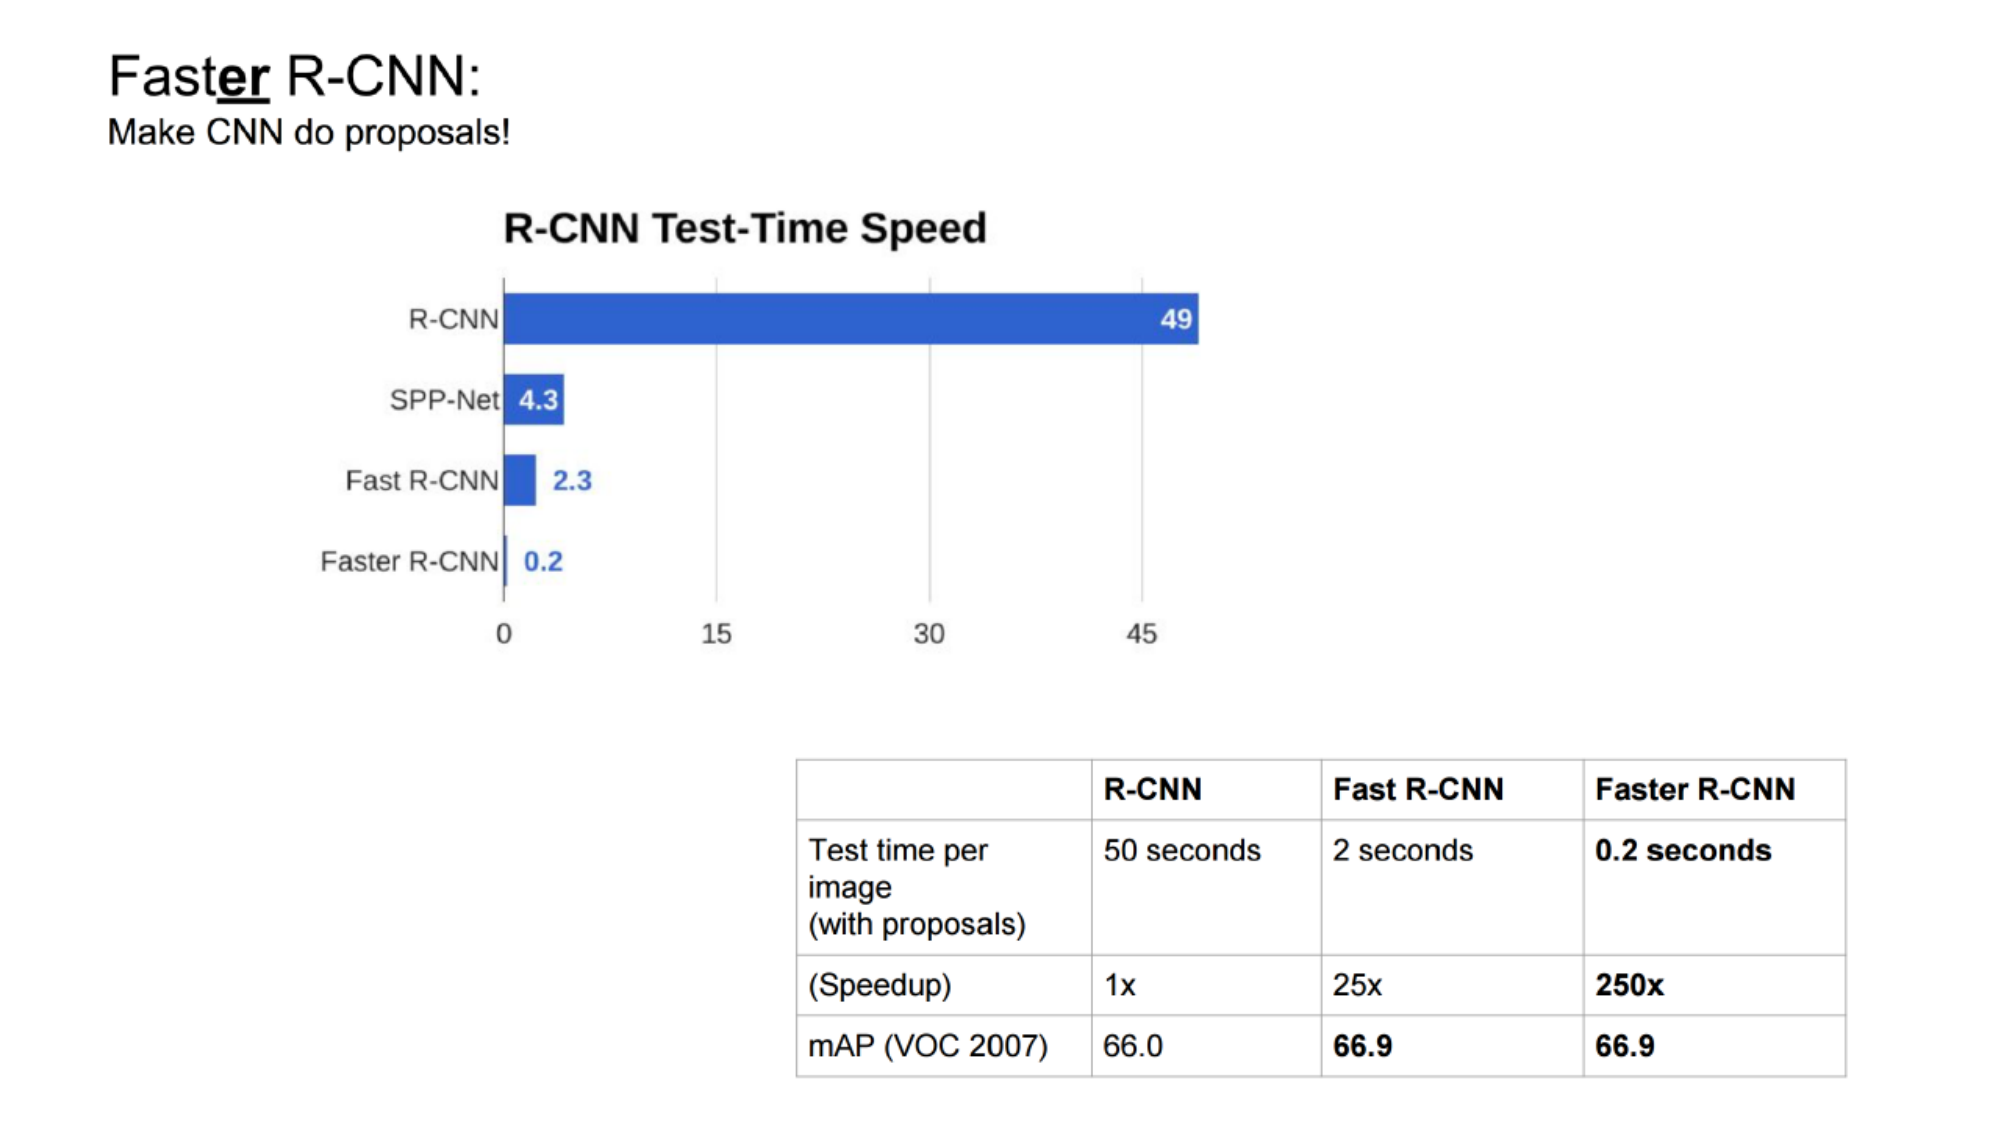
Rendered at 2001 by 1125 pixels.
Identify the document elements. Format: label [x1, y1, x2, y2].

picture [66, 34, 1934, 1091]
